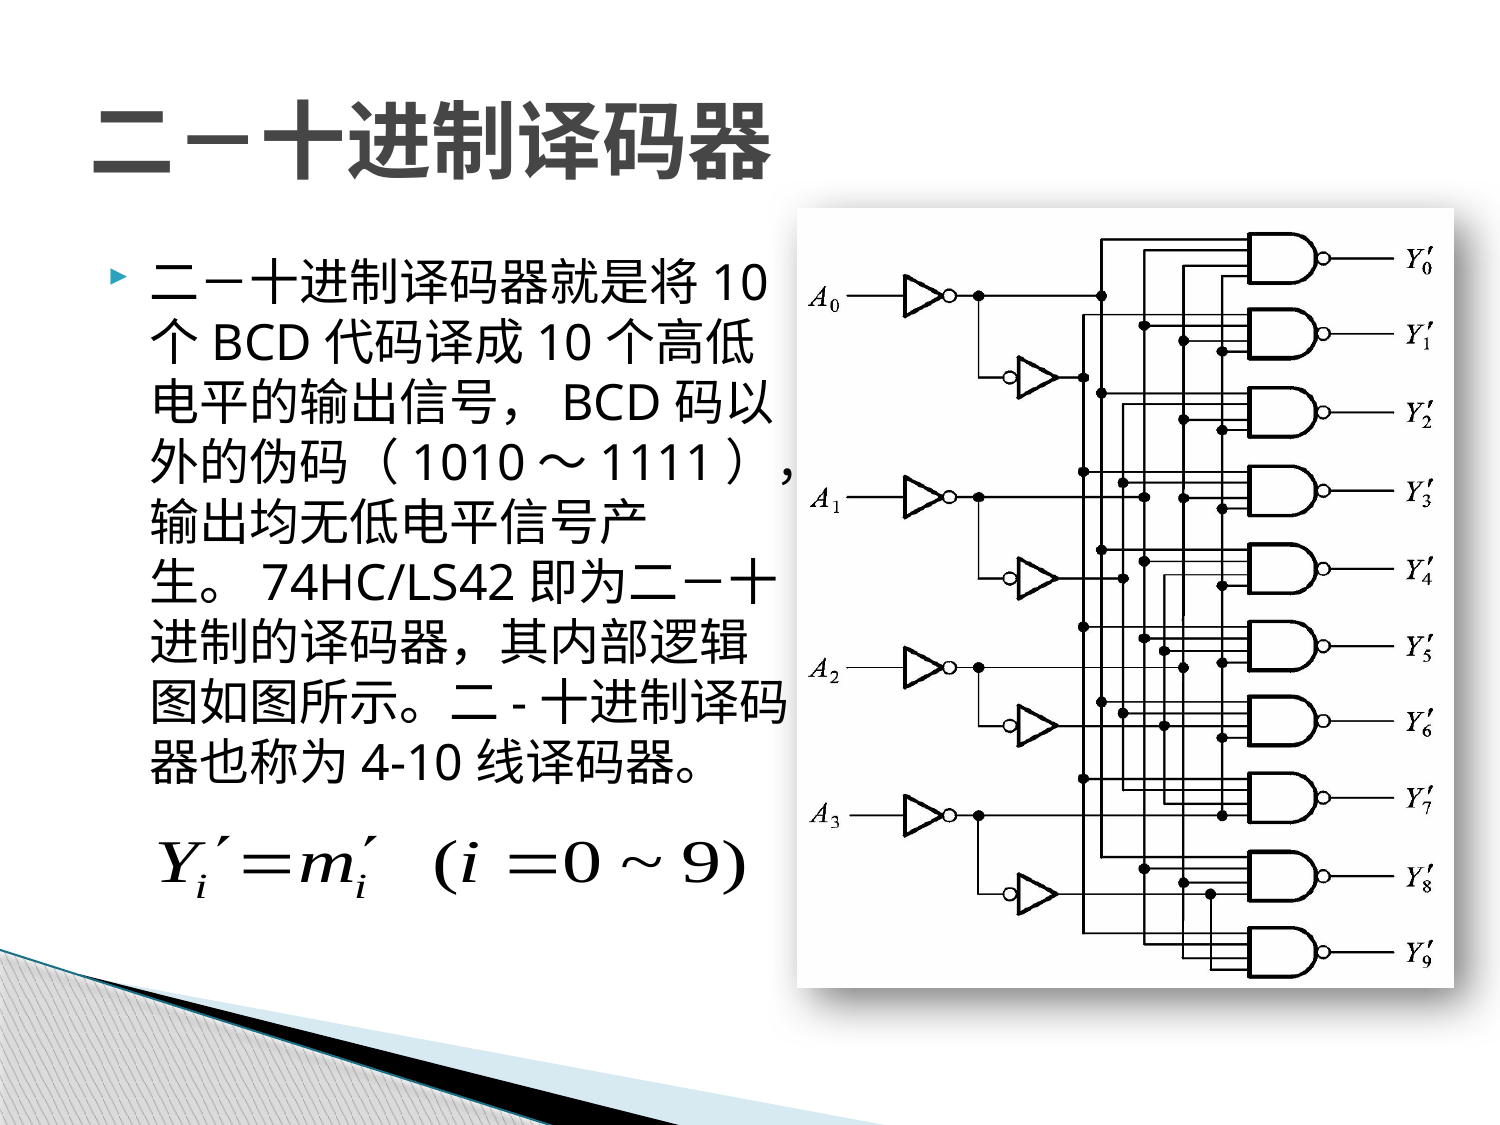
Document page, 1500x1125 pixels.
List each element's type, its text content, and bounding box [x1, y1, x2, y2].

picture [796, 207, 1454, 988]
title 二－十进制译码器 [75, 45, 1425, 233]
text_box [147, 822, 763, 914]
list 二－十进制译码器就是将10个BCD代码译成10个高低电平的输出信号，BCD码以外的伪码（1010～1111），输出均无低电平信号产生。74HC/LS42即为二－十进制的译码器，其内部逻辑图如图所示。二-十进制译码器也称为4-10线译码器。 [75, 243, 780, 823]
